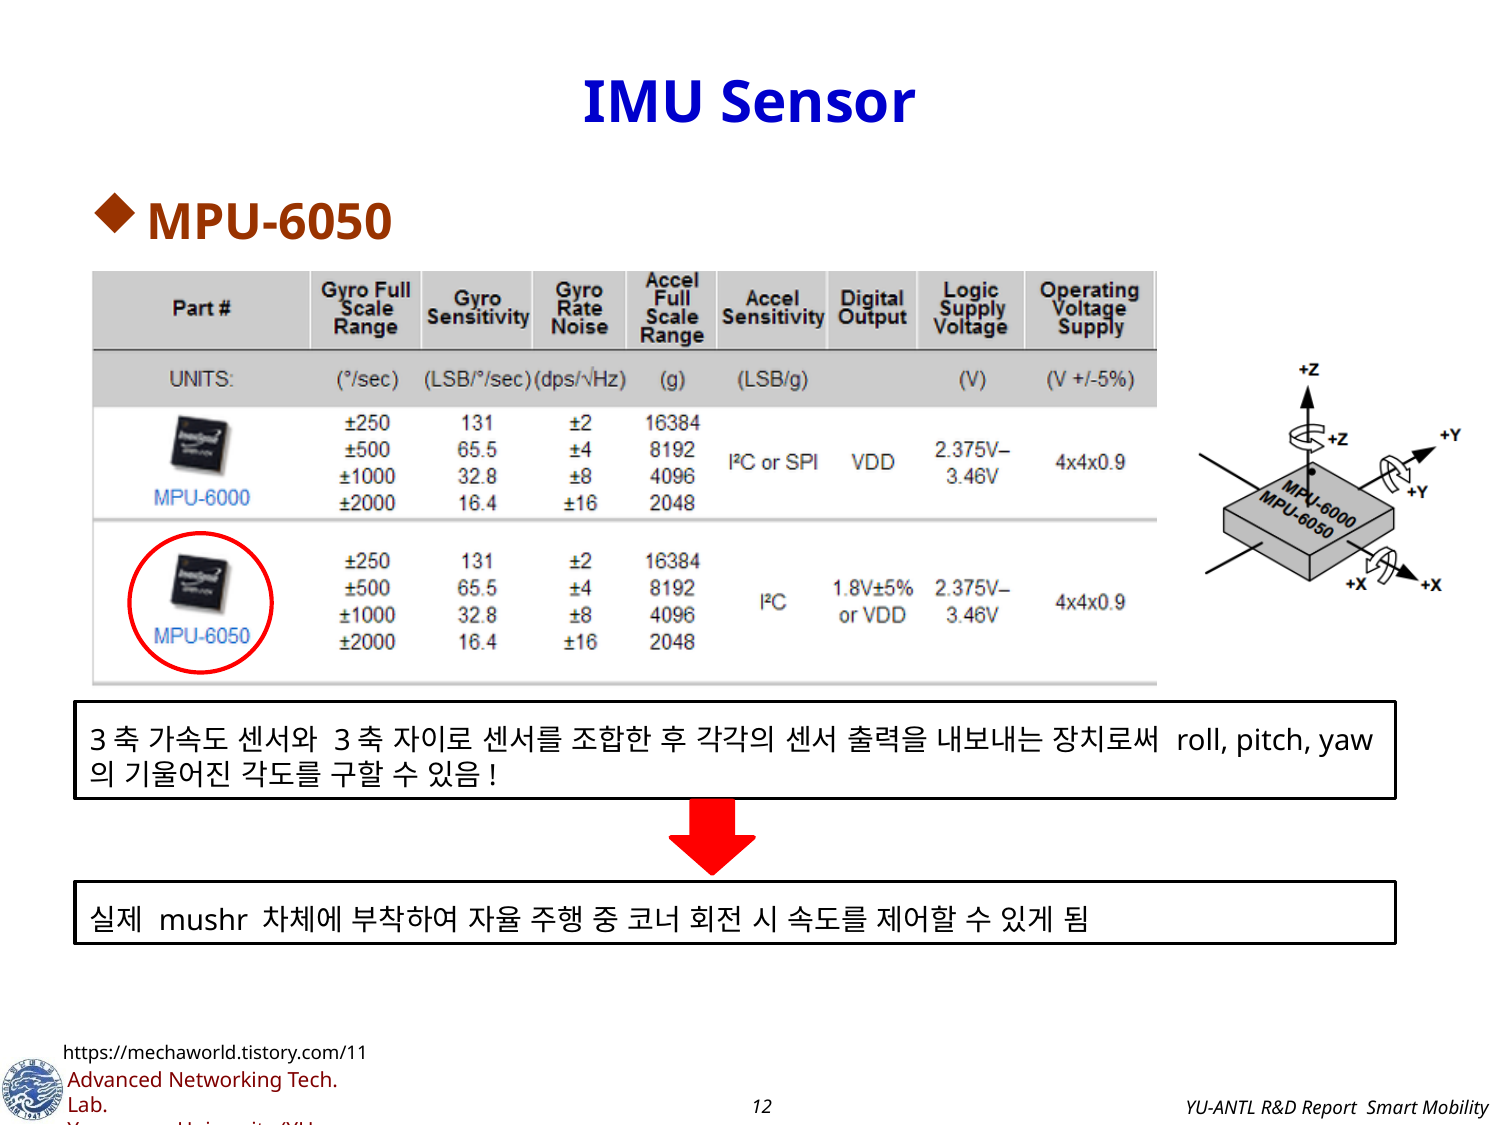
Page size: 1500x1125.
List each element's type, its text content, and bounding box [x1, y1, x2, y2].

text_box https://mechaworld.tistory.com/11 [48, 1033, 383, 1071]
picture [1173, 345, 1485, 615]
list MPU-6050 [74, 181, 1426, 1006]
picture [0, 1057, 66, 1124]
text_box 3축 가속도 센서와 3축 자이로 센서를 조합한 후 각각의 센서 출력을 내보내는 장치로써 roll, pitch, yaw의 기울어진 각도를 구할 수 있음! [74, 701, 1396, 799]
text_box [668, 798, 756, 876]
title IMU Sensor [74, 44, 1426, 154]
picture [91, 271, 1158, 689]
text_box 실제 mushr 차체에 부착하여 자율 주행 중 코너 회전 시 속도를 제어할 수 있게 됨 [74, 881, 1396, 944]
